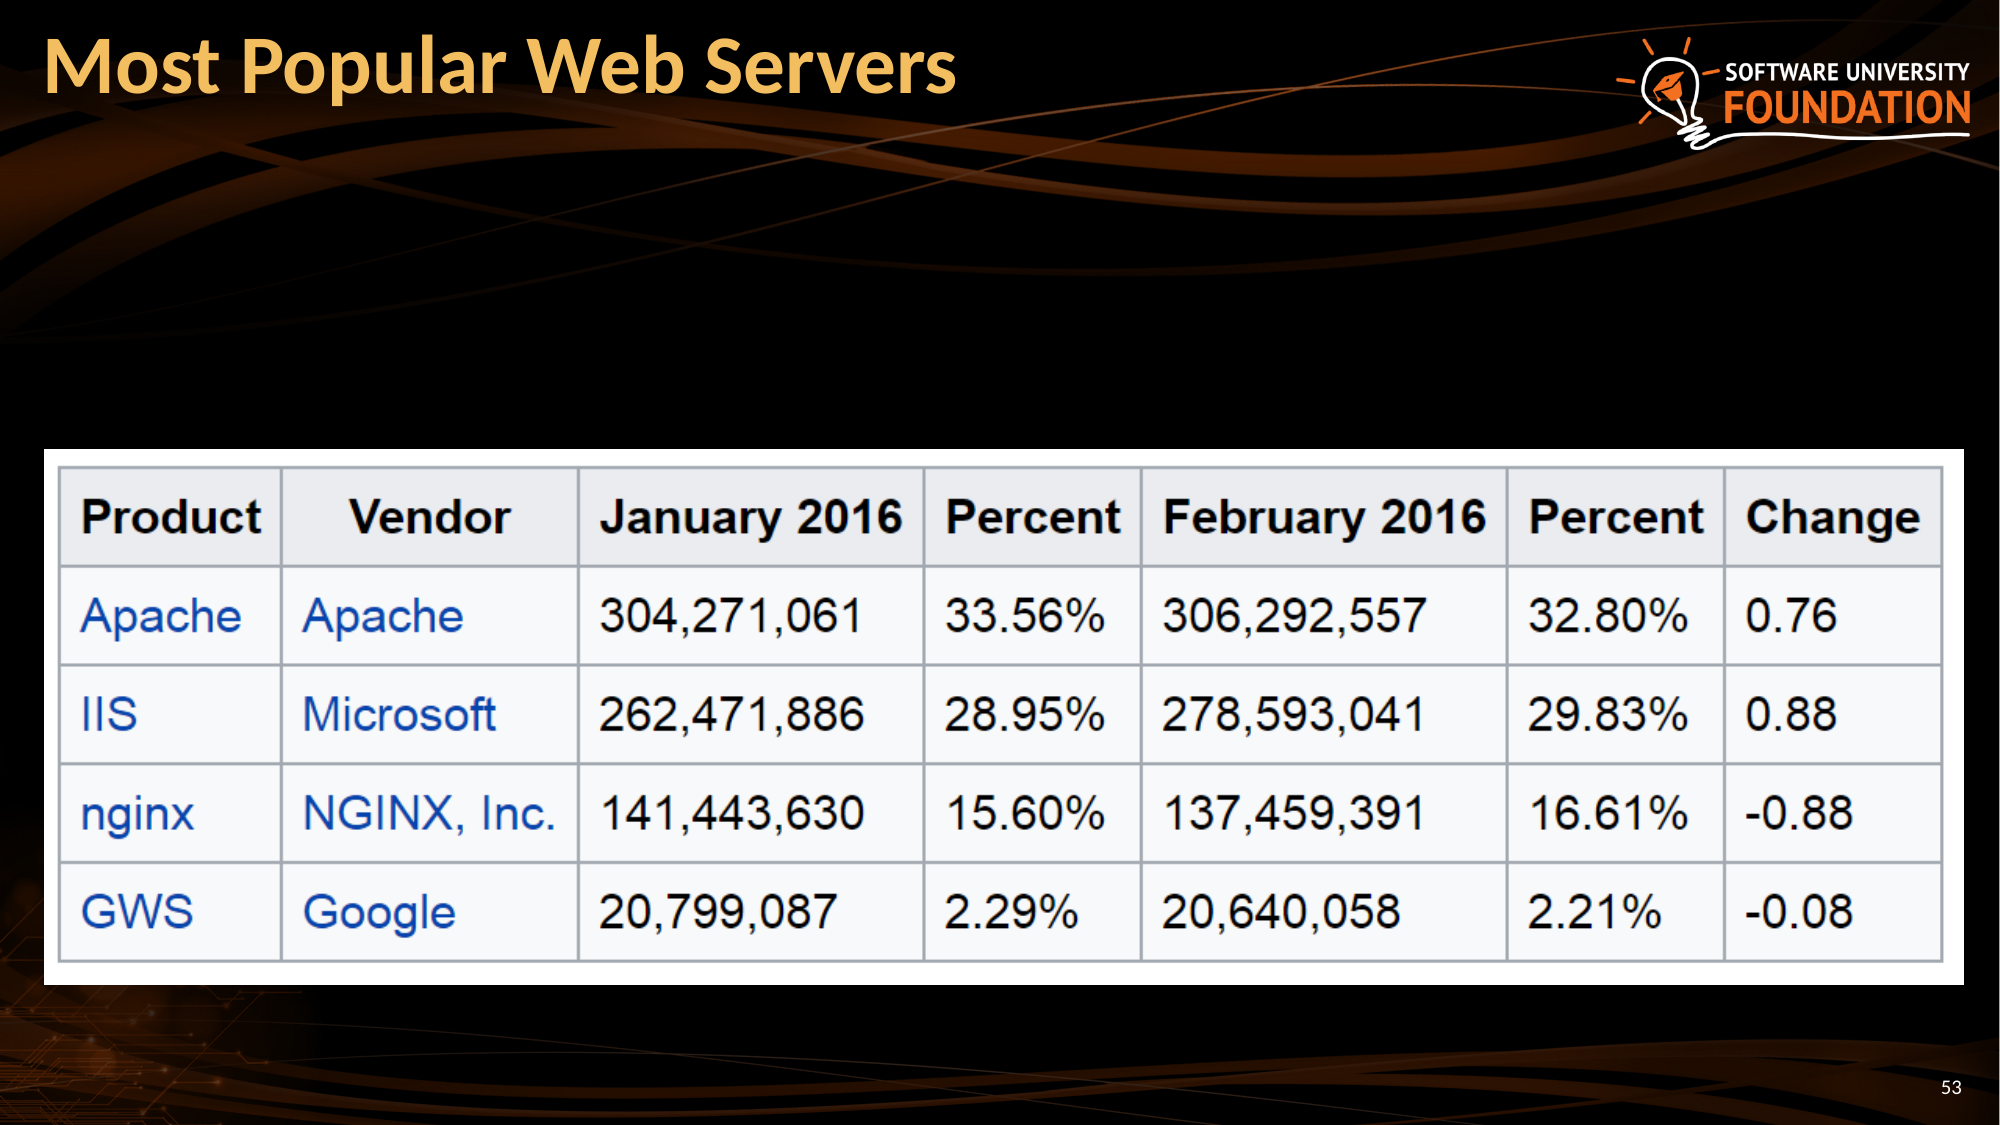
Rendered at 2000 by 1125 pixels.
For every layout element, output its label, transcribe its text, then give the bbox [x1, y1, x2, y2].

slide_number 53 [1897, 1070, 1968, 1103]
picture [0, 0, 2000, 1125]
title Most Popular Web Servers [25, 0, 1597, 158]
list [44, 449, 1964, 985]
